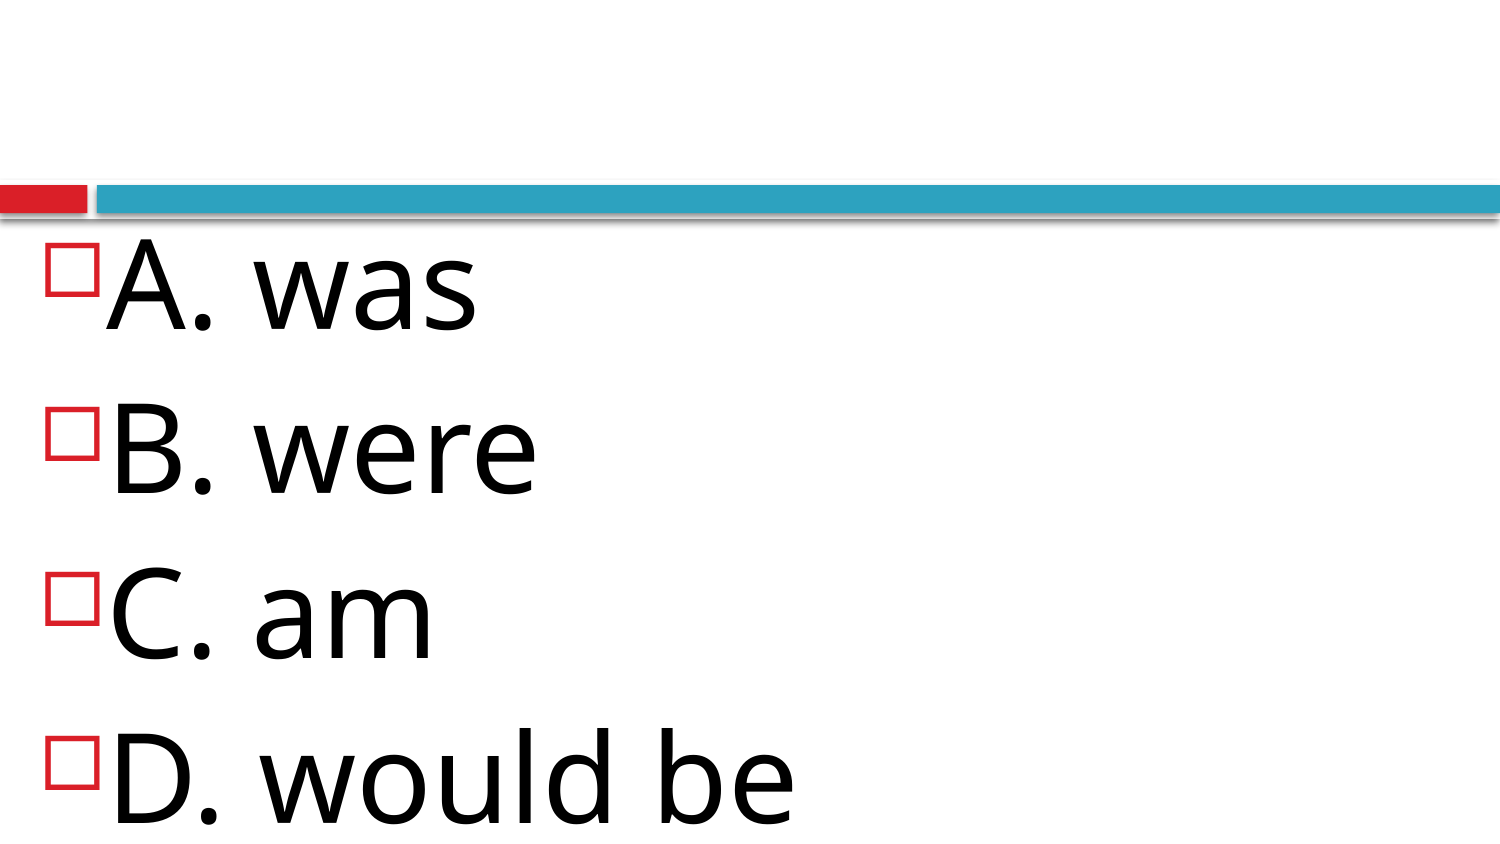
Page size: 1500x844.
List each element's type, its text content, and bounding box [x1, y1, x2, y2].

list A. was B. were C. am D. would be [24, 196, 1438, 822]
